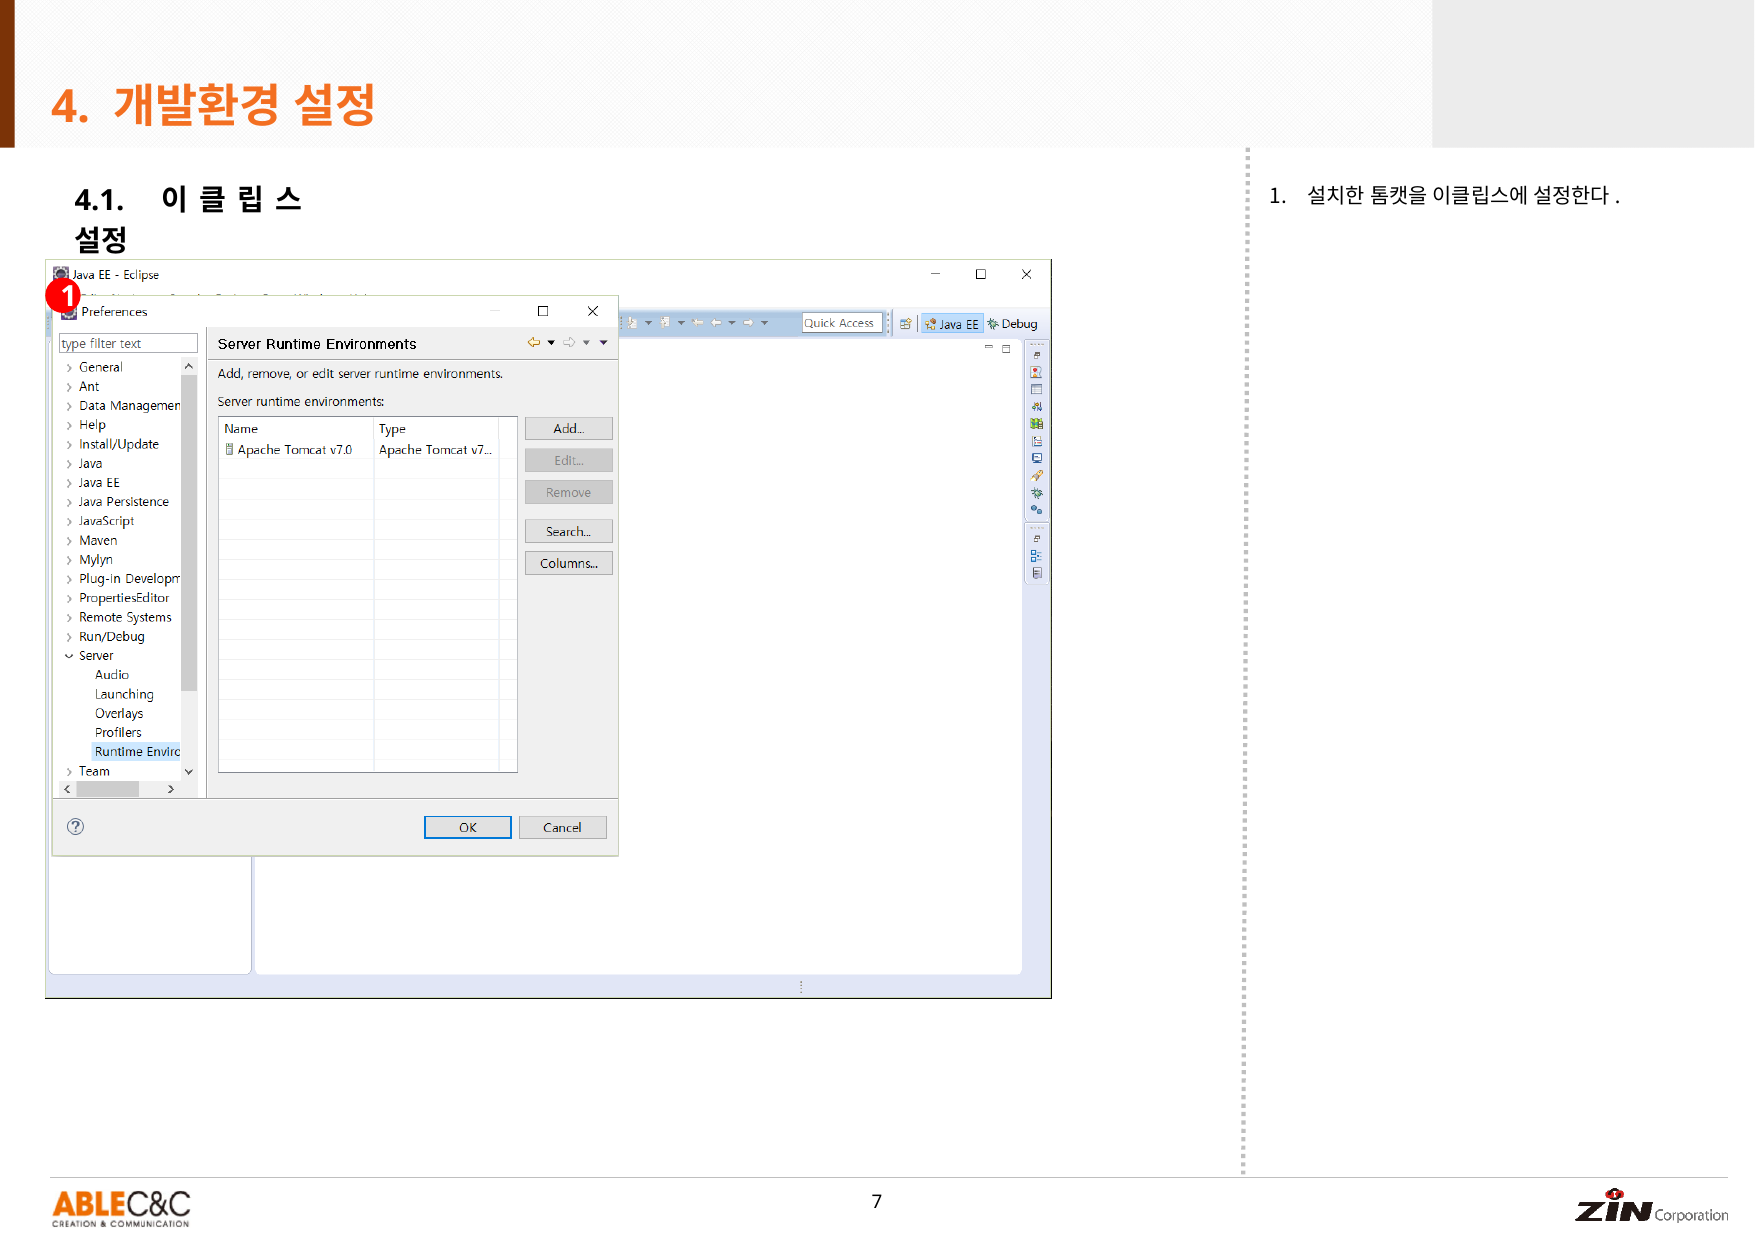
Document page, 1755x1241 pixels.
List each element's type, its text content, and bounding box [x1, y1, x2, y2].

picture [1575, 1188, 1728, 1223]
picture [45, 259, 1052, 999]
picture [50, 1189, 192, 1228]
text_box 설치한 톰캣을 이클립스에 설정한다. [1253, 174, 1741, 1142]
text_box 4.1. 이클립스 설정 [59, 166, 318, 224]
text_box 4. 개발환경 설정 [38, 59, 1423, 148]
